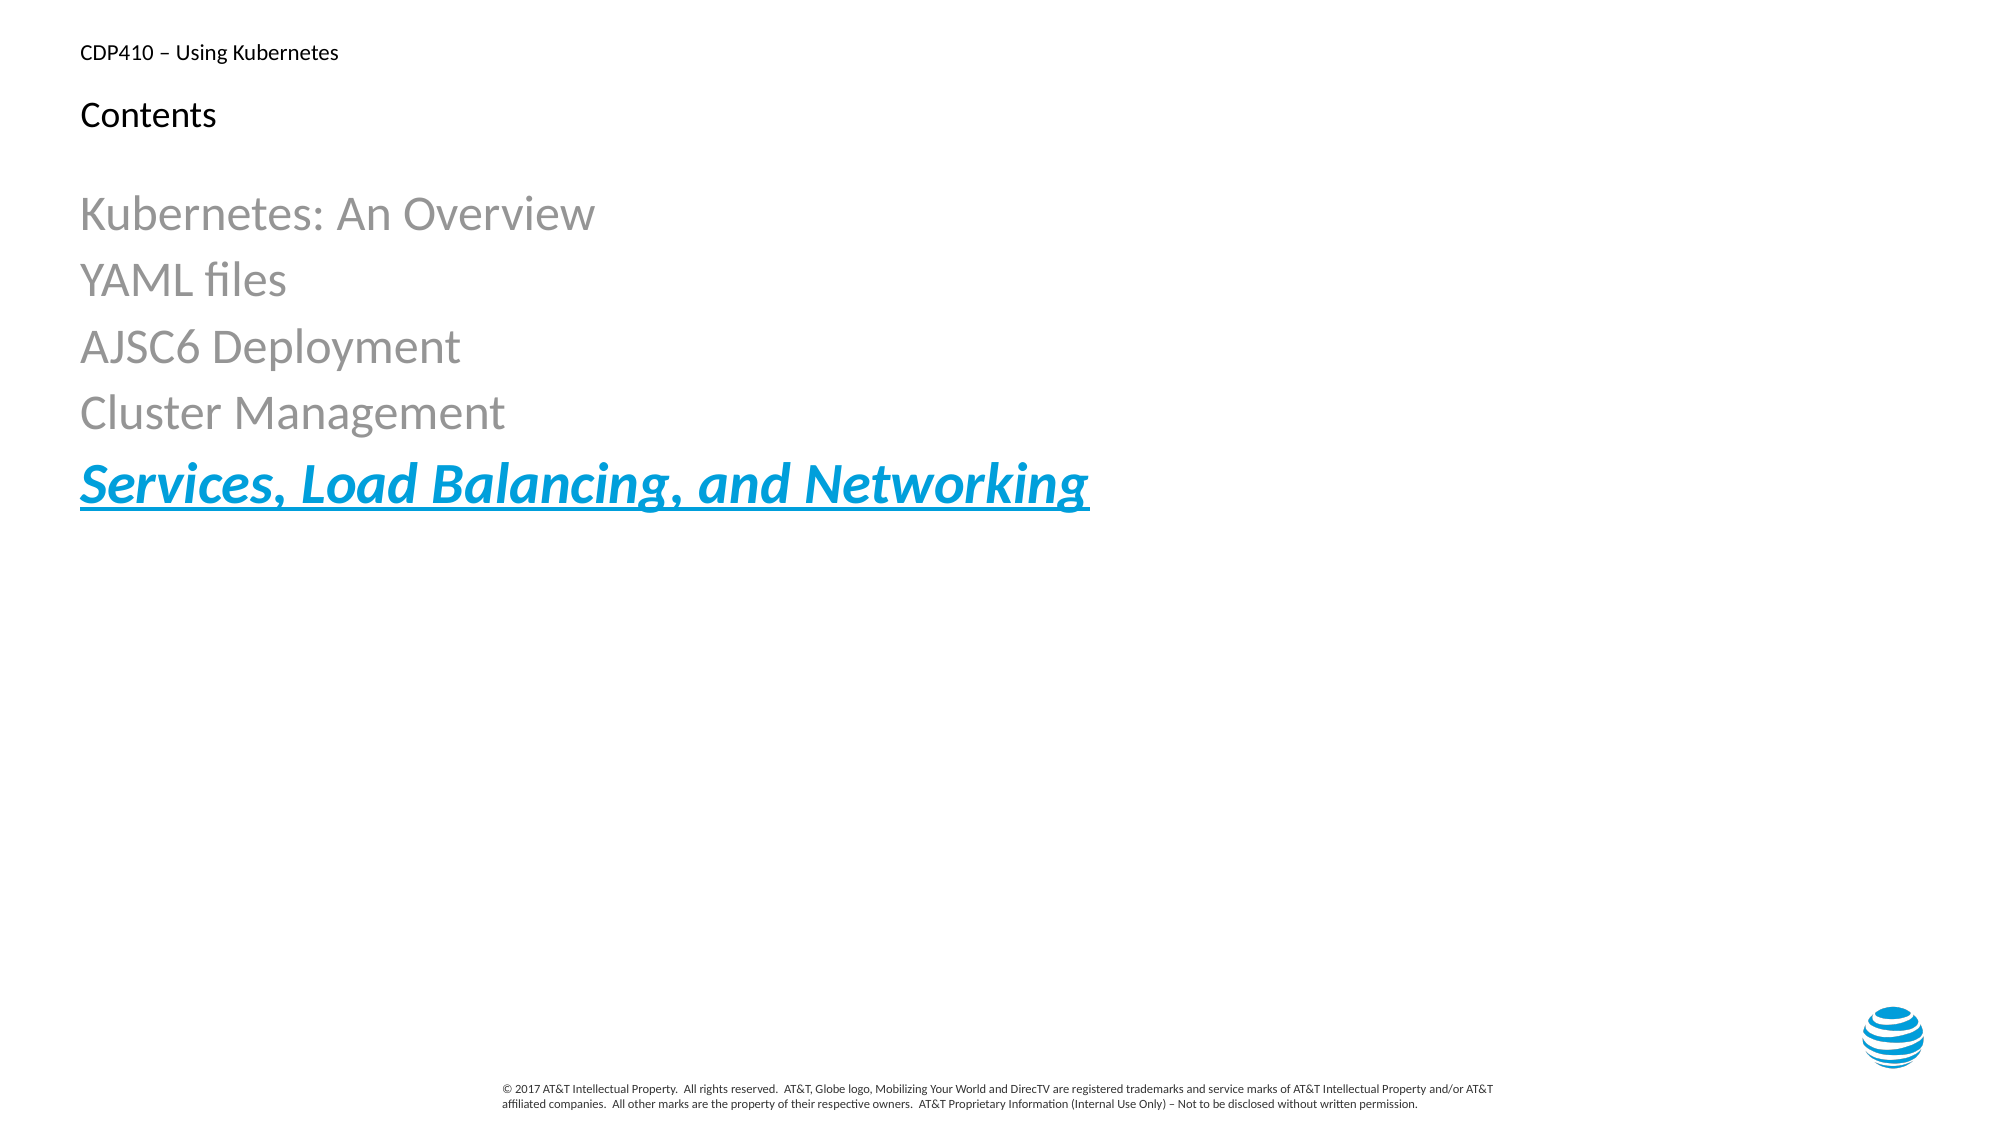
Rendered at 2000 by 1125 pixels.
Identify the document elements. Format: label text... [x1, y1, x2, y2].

title Contents [80, 85, 1920, 142]
list Kubernetes: An Overview YAML files AJSC6 Deployment Cluster Management Services, Load Balancing, and Networking [80, 186, 1942, 977]
